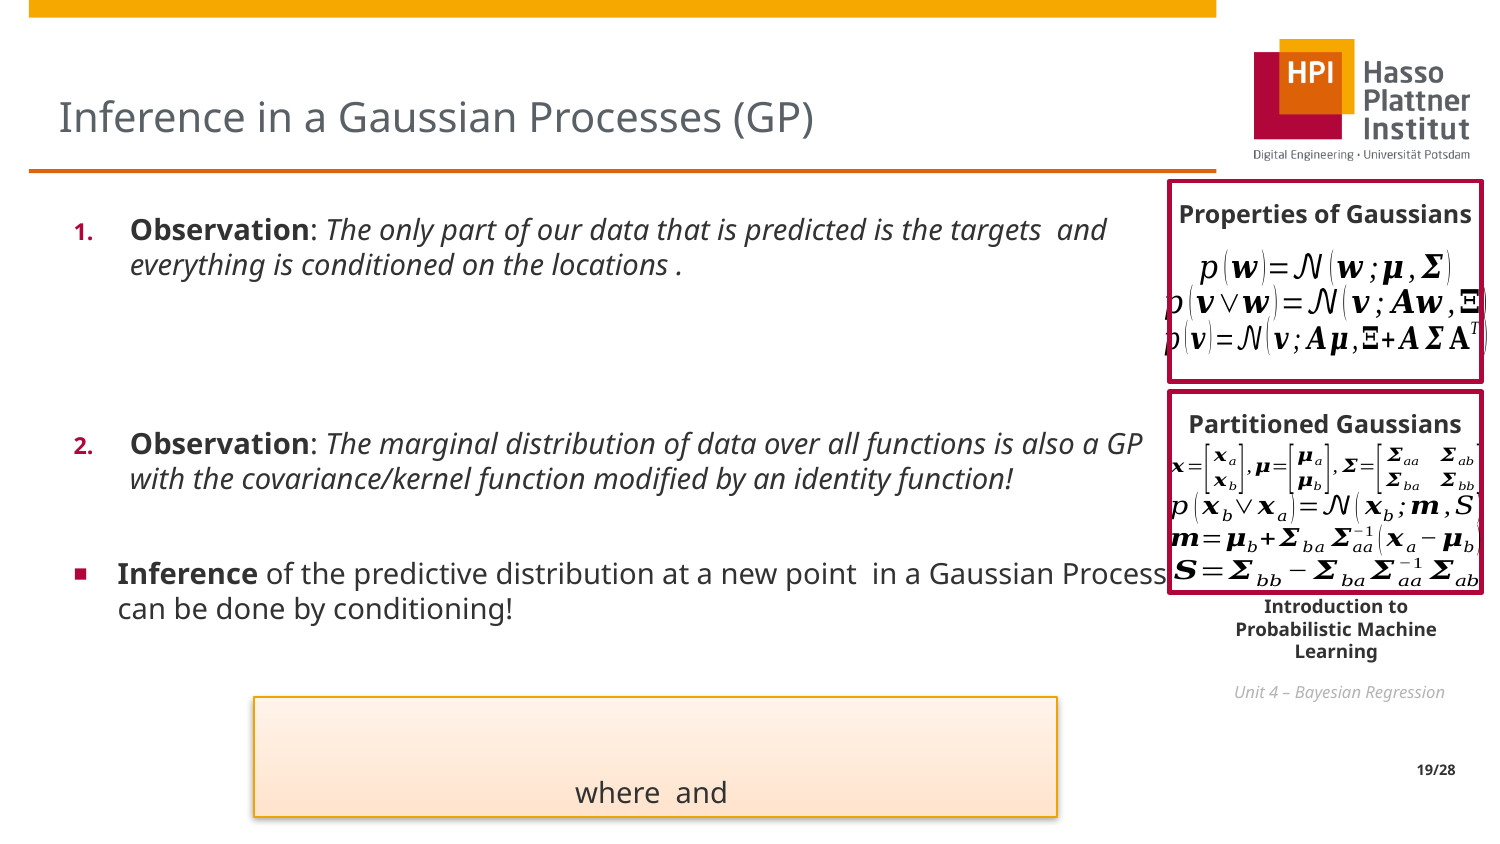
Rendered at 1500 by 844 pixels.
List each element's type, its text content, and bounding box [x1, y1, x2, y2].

text_box Partitioned Gaussians [1180, 398, 1471, 450]
text_box Properties of Gaussians [1180, 187, 1471, 239]
text_box [1167, 179, 1484, 384]
title Inference in a Gaussian Processes (GP) [58, 17, 1187, 170]
text_box [1167, 390, 1484, 595]
picture [1254, 39, 1470, 161]
